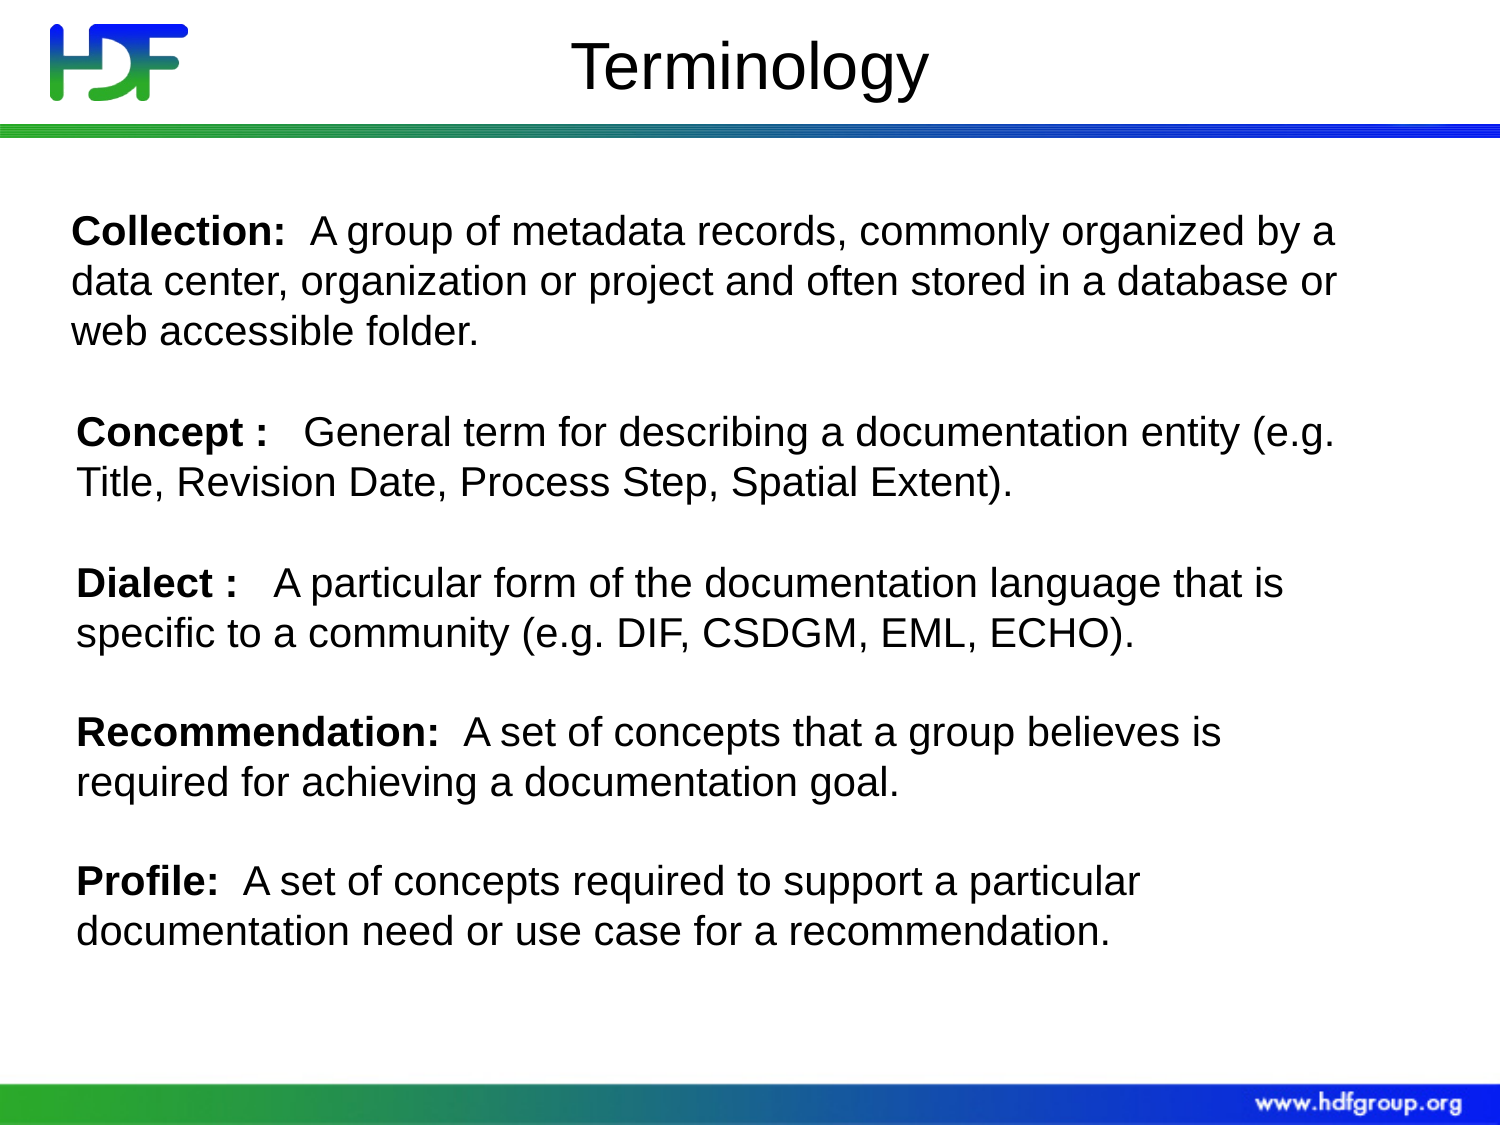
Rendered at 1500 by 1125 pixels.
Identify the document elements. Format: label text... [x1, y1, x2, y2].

text_box Concept : General term for describing a documentation entity (e.g. Title, Revision Date, Process Step, Spatial Extent). [61, 397, 1427, 513]
text_box Dialect : A particular form of the documentation language that is specific to a community (e.g. DIF, CSDGM, EML, ECHO). [61, 548, 1437, 664]
picture [0, 0, 1500, 1125]
text_box Recommendation: A set of concepts that a group believes is required for achieving a documentation goal. [61, 697, 1401, 813]
text_box Collection: A group of metadata records, commonly organized by a data center, organization or project and often stored in a database or web accessible folder. [56, 196, 1366, 362]
text_box Profile: A set of concepts required to support a particular documentation need or use case for a recommendation. [61, 846, 1371, 962]
title Terminology [75, 0, 1425, 125]
